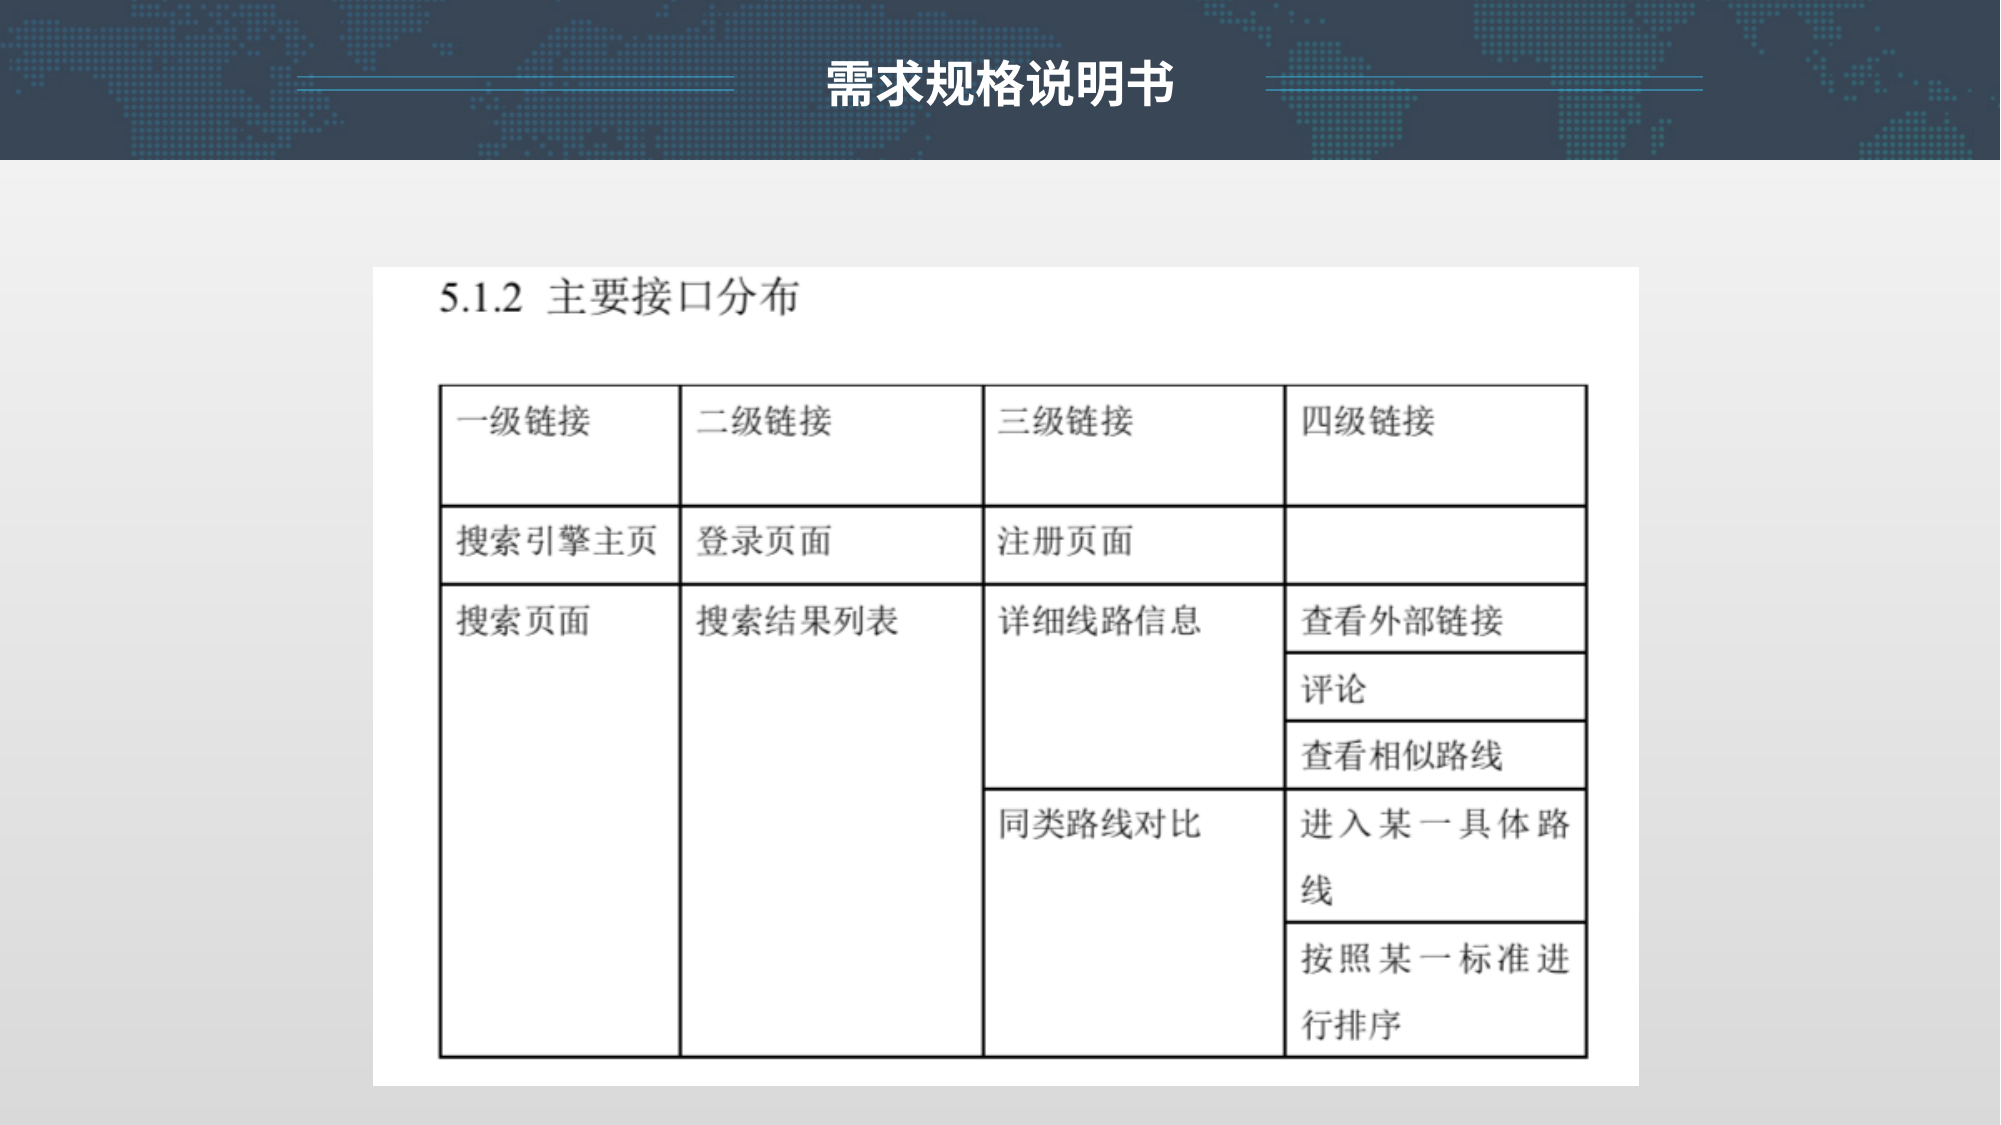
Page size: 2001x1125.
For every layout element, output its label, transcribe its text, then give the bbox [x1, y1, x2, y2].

picture [373, 266, 1639, 1087]
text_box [296, 76, 1704, 91]
text_box 需求规格说明书 [810, 45, 1190, 75]
picture [0, 0, 2000, 161]
text_box 需求规格说明书 [810, 98, 1190, 121]
